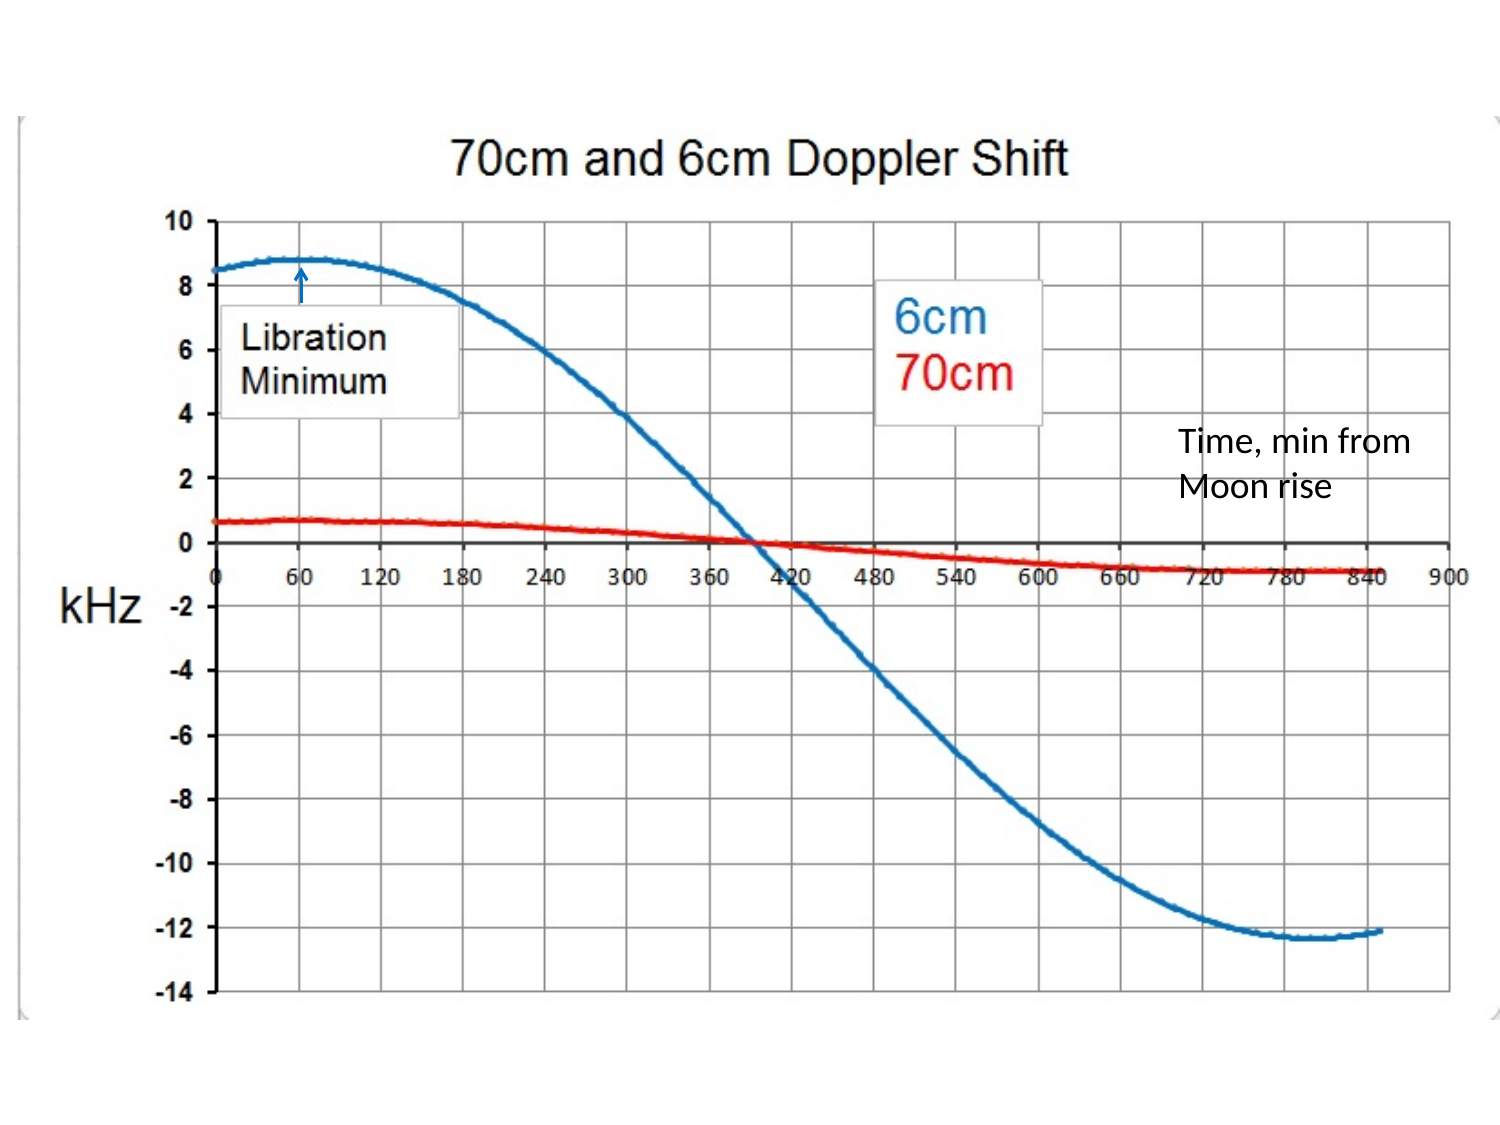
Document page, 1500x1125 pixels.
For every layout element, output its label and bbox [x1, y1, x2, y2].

picture [17, 116, 1500, 1020]
